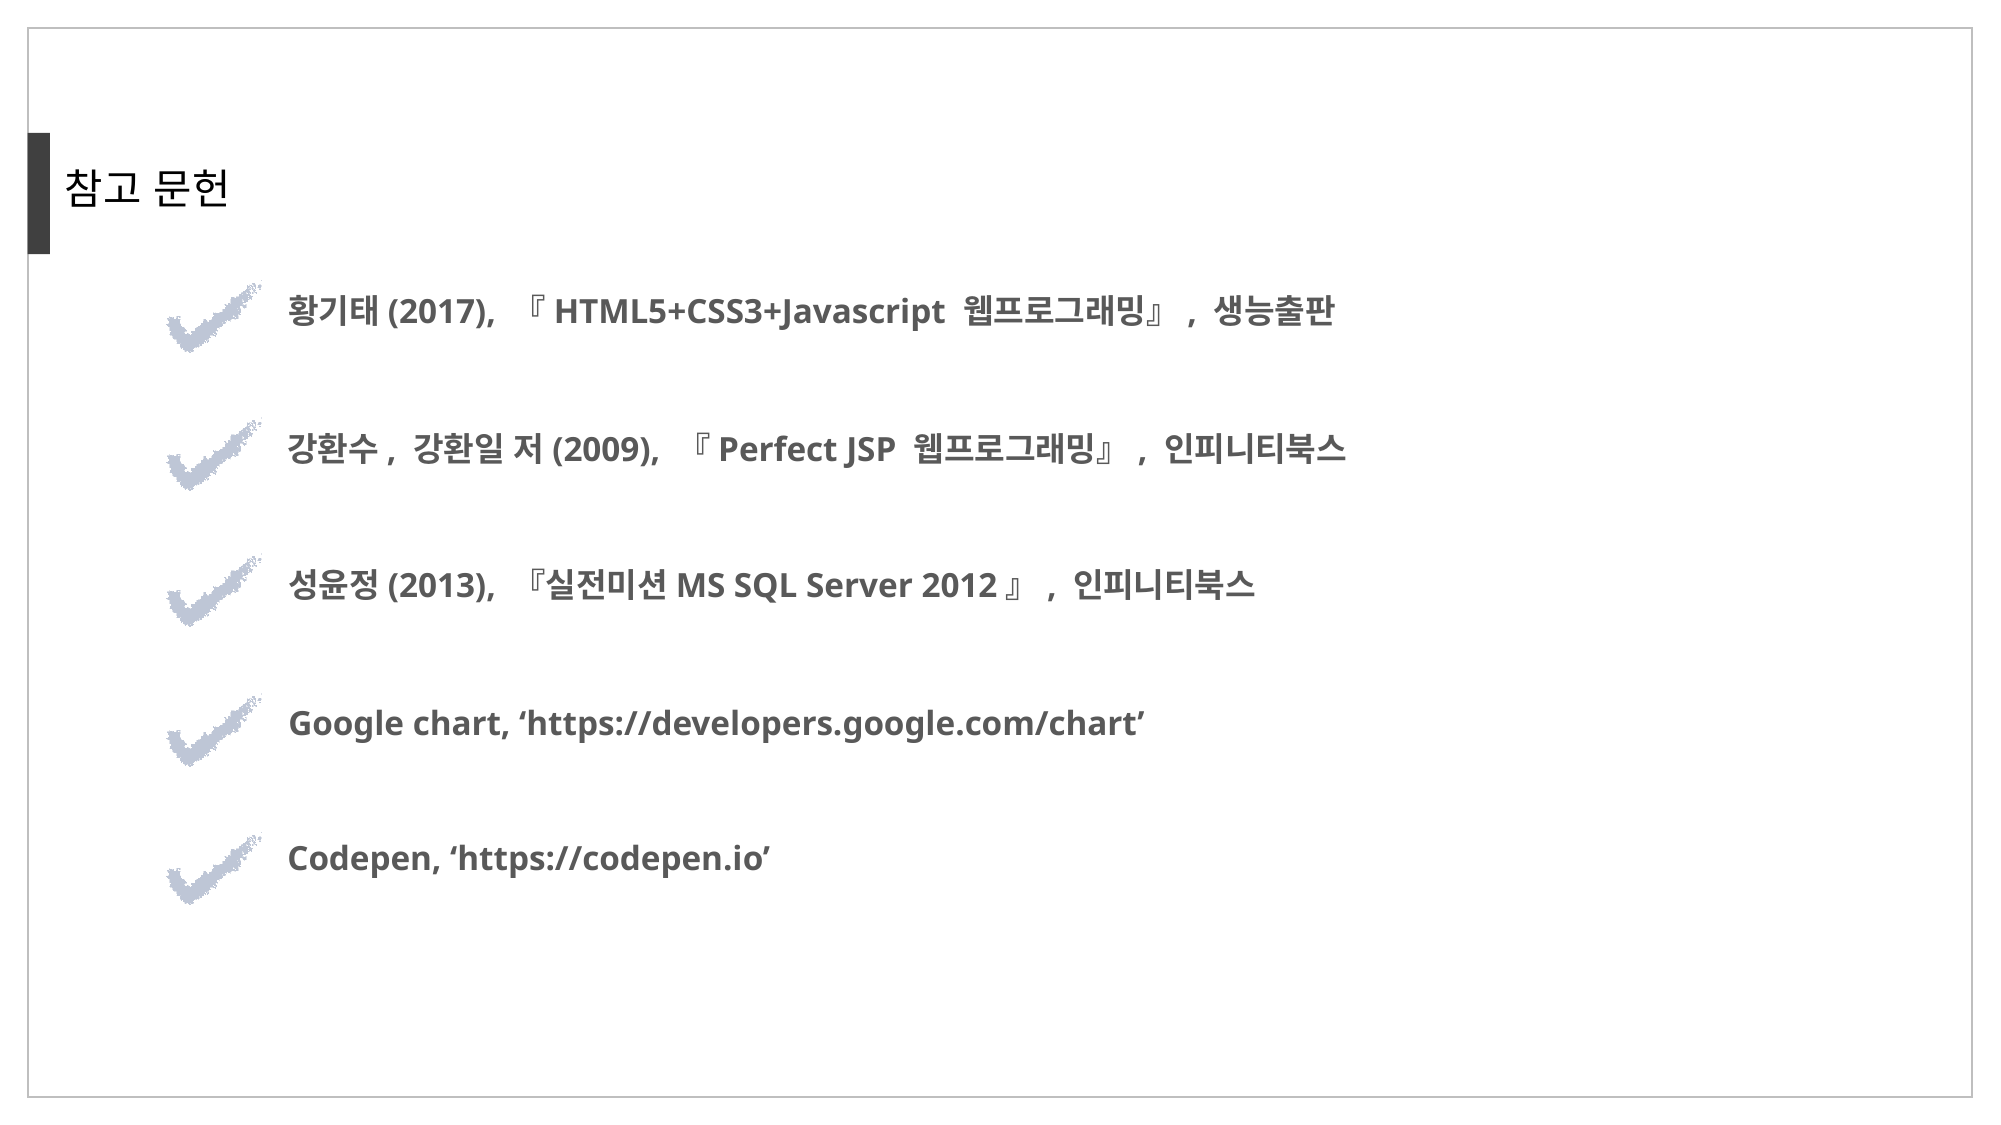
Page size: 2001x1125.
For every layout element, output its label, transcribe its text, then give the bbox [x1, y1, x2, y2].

picture [146, 546, 273, 633]
picture [146, 825, 273, 912]
text_box [27, 27, 1973, 1098]
picture [146, 273, 273, 359]
picture [146, 410, 273, 497]
text_box Google chart, ‘https://developers.google.com/chart’ [273, 694, 1736, 750]
text_box 강환수, 강환일 저(2009), 『Perfect JSP 웹프로그래밍』, 인피니티북스 [273, 421, 1736, 476]
text_box 참고 문헌 [49, 155, 847, 221]
picture [146, 686, 273, 773]
text_box 황기태(2017), 『HTML5+CSS3+Javascript 웹프로그래밍』, 생능출판 [273, 282, 1737, 338]
text_box Codepen, ‘https://codepen.io’ [273, 830, 1737, 885]
text_box 성윤정(2013), 『실전미션MS SQL Server 2012』, 인피니티북스 [273, 556, 1736, 612]
text_box [27, 132, 51, 255]
